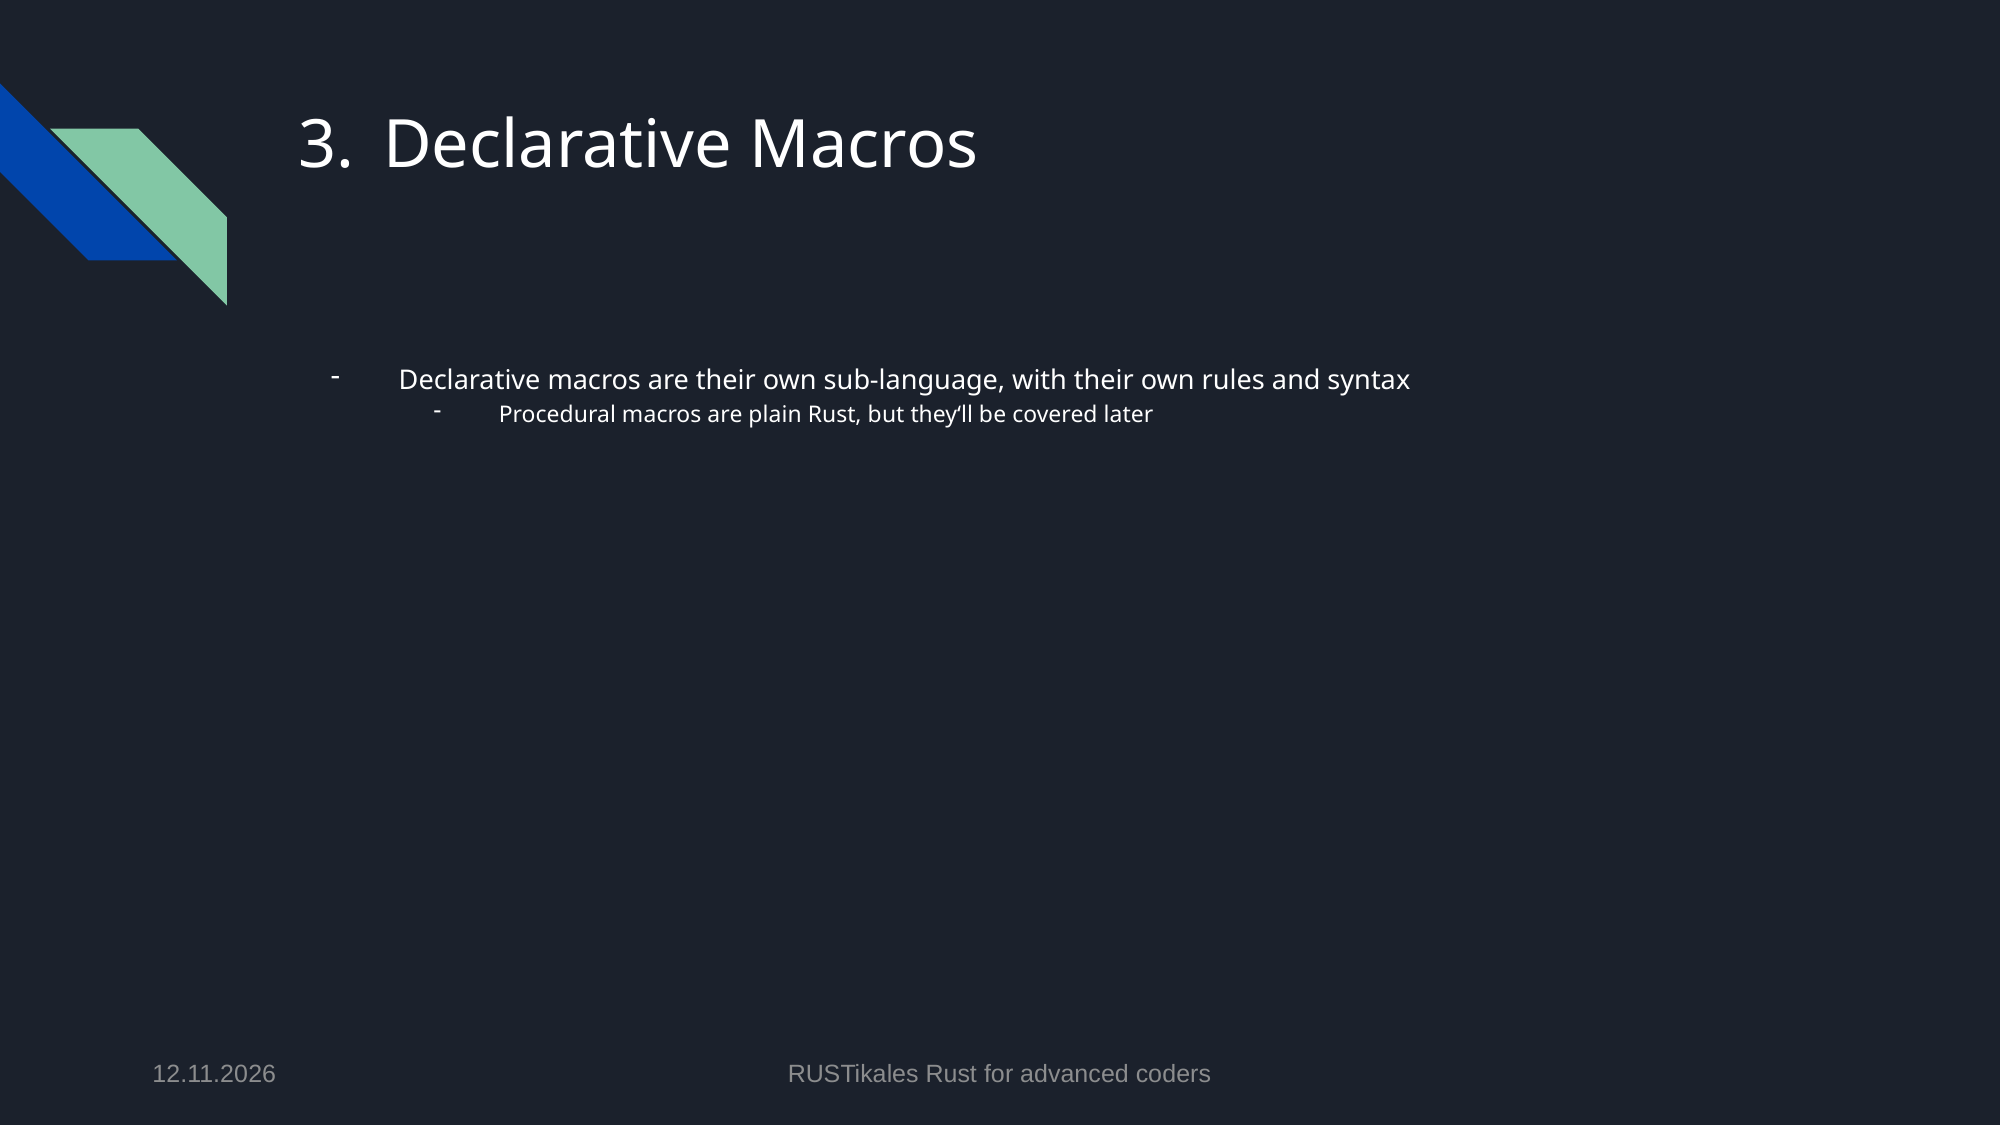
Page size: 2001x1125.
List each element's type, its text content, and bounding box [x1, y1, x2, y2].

footer RUSTikales Rust for advanced coders [662, 1042, 1338, 1103]
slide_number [137, 1042, 588, 1103]
title Declarative Macros [283, 86, 1824, 287]
list Declarative macros are their own sub-language, with their own rules and syntax Procedural macros are plain Rust, but they‘ll be covered later [283, 342, 1824, 980]
